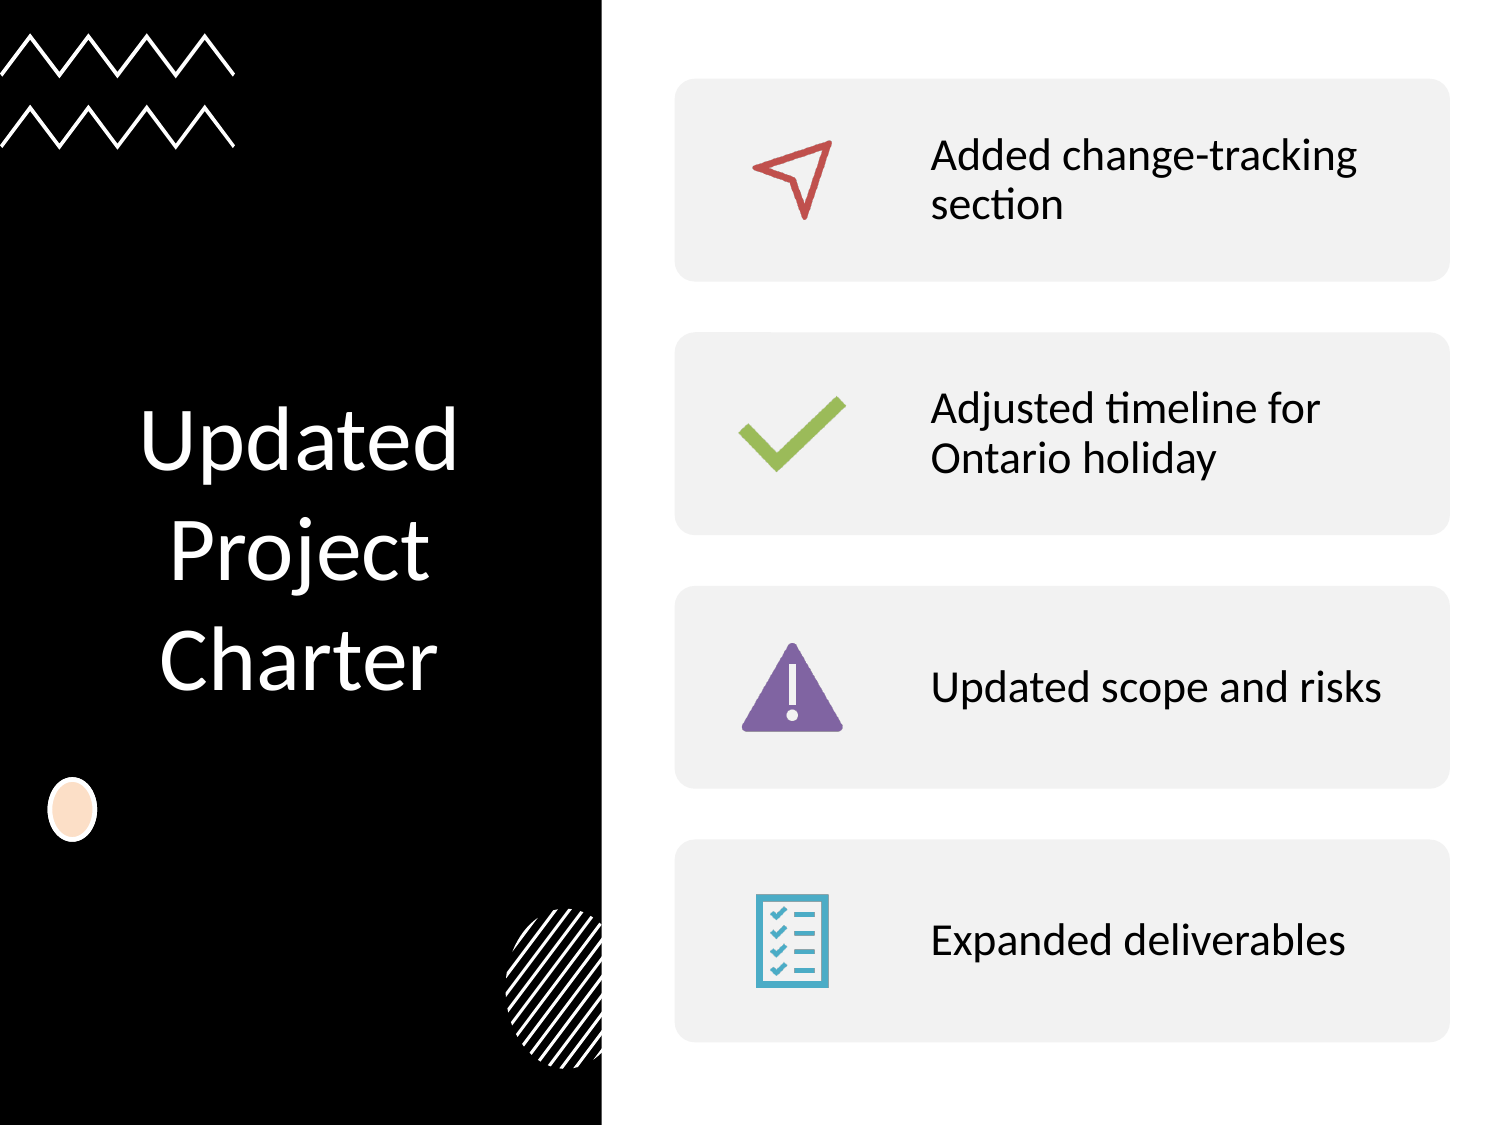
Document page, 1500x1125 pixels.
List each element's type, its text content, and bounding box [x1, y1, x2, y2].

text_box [0, 33, 236, 150]
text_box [505, 908, 626, 1069]
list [674, 78, 1451, 1043]
text_box [604, 0, 1500, 1125]
text_box [47, 777, 97, 842]
title Updated Project Charter [103, 196, 497, 892]
text_box [0, 0, 604, 1125]
